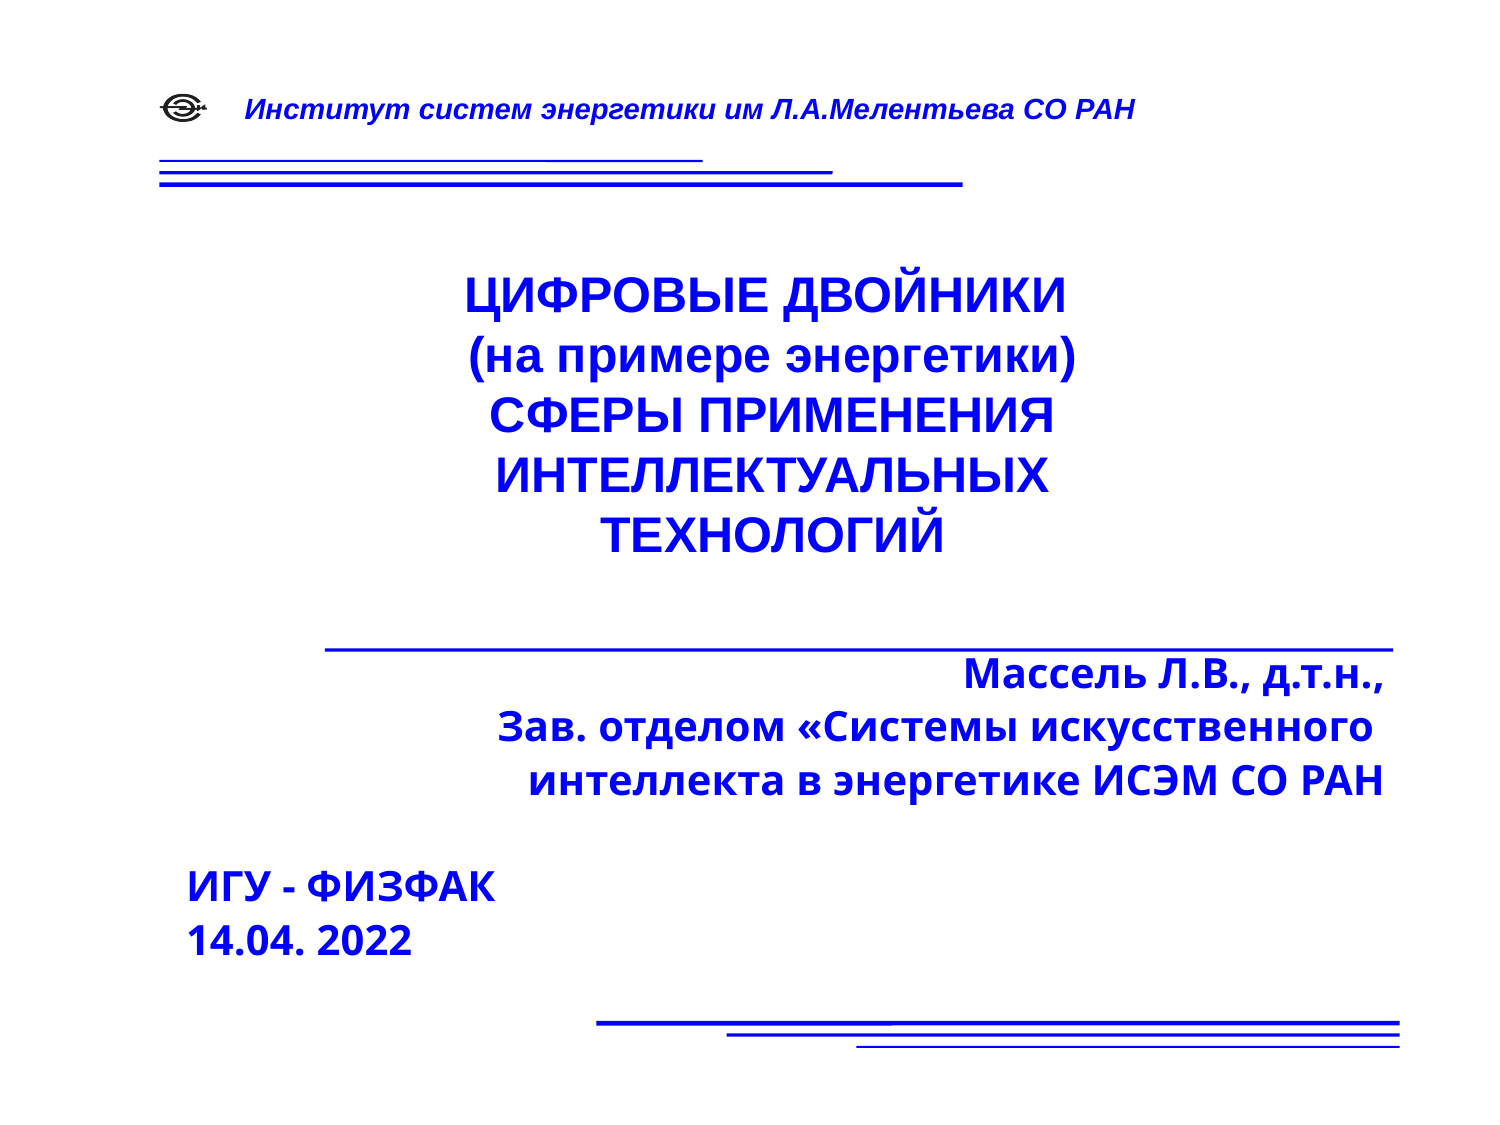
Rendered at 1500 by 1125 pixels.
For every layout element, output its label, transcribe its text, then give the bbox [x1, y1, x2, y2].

title ЦИФРОВЫЕ ДВОЙНИКИ (на примере энергетики) СФЕРЫ ПРИМЕНЕНИЯ ИНТЕЛЛЕКТУАЛЬНЫХ ТЕХНОЛОГИЙ [147, 255, 1399, 587]
subtitle Массель Л.В., д.т.н., Зав. отделом «Системы искусственного интеллекта в энергетике ИСЭМ СО РАН ИГУ - ФИЗФАК 14.04. 2022 [171, 645, 1400, 1012]
